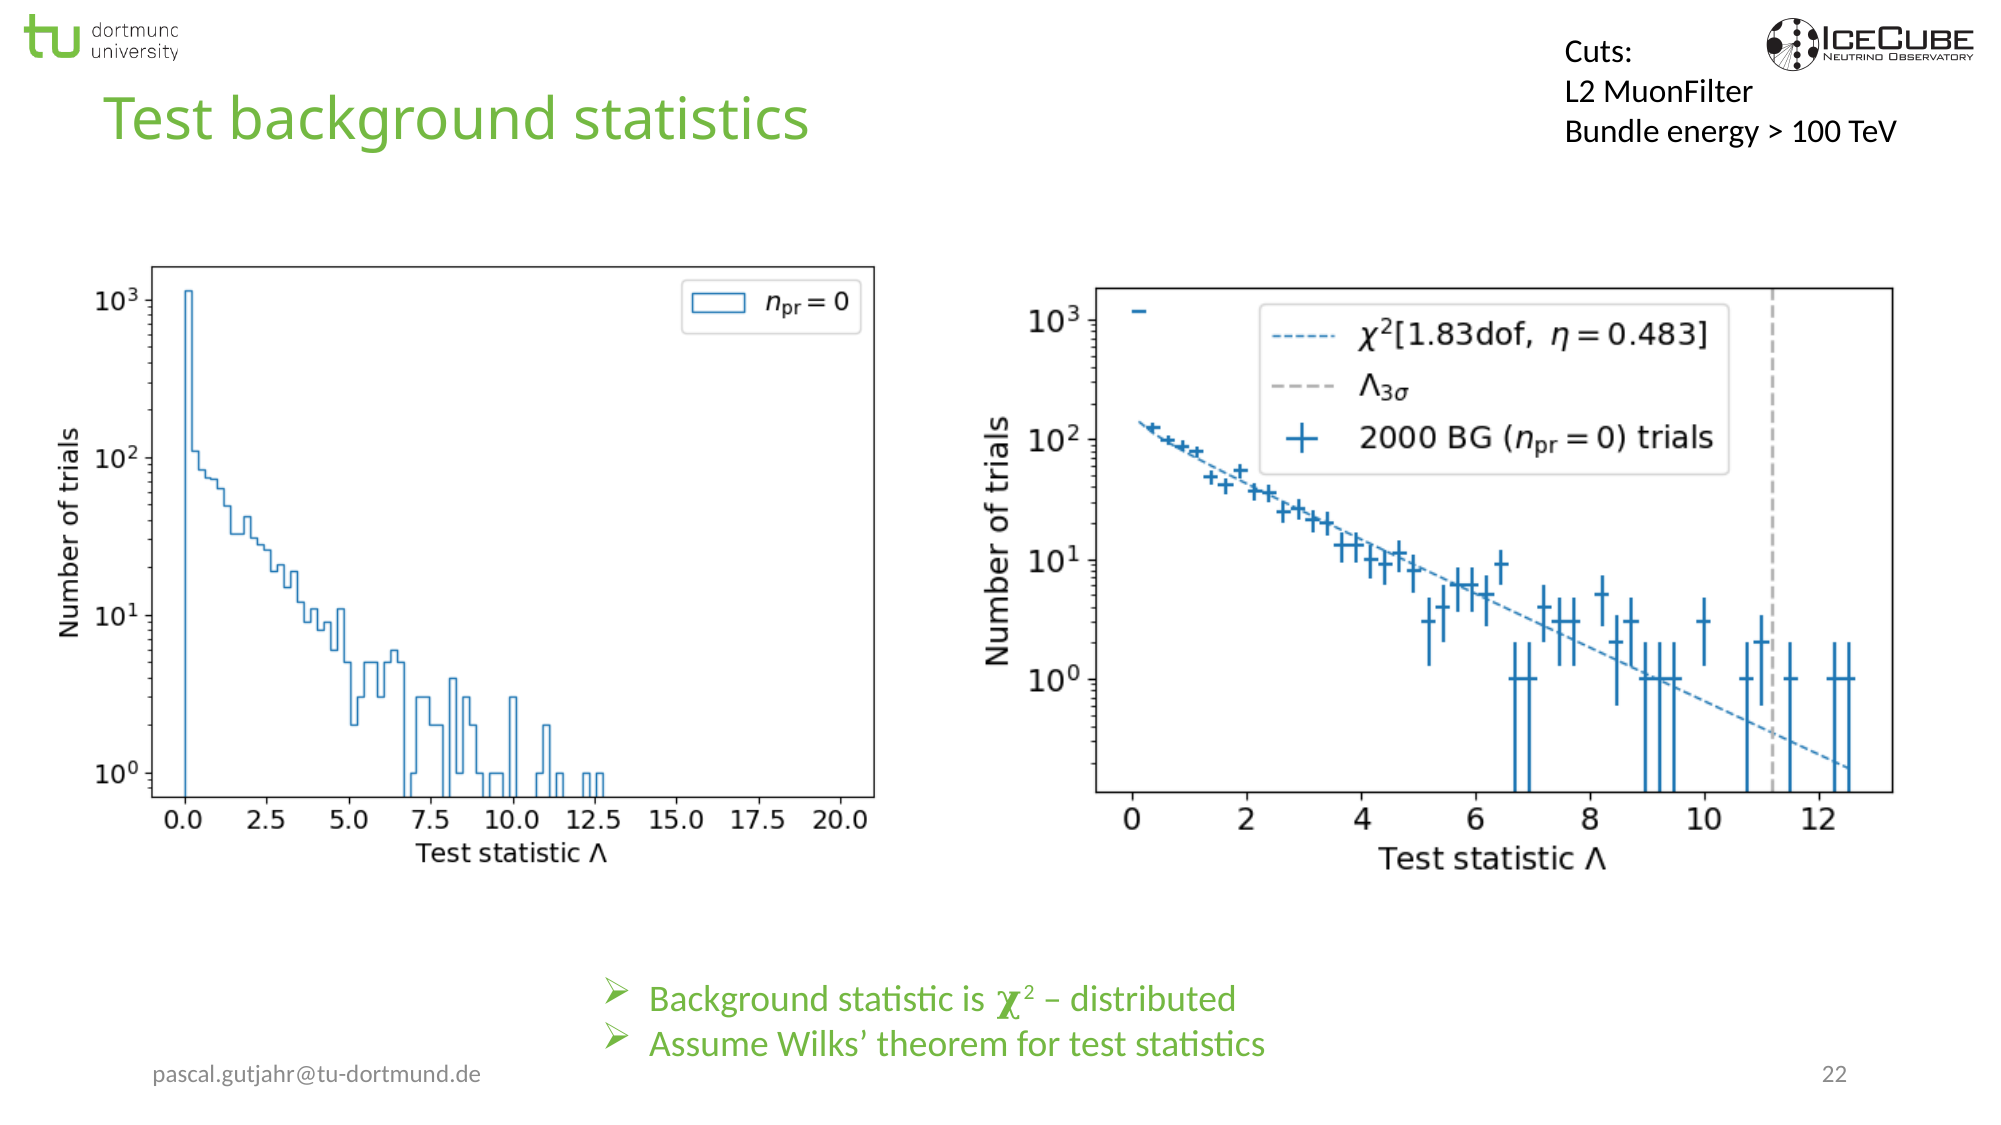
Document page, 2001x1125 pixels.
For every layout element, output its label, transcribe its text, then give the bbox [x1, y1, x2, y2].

slide_number pascal.gutjahr@tu-dortmund.de [137, 1042, 588, 1103]
text_box Cuts: L2 MuonFilter Bundle energy > 100 TeV [1549, 22, 2000, 157]
picture [970, 272, 1908, 892]
slide_number 22 [1412, 1042, 1863, 1103]
text_box Background statistic is 𝛘2 – distributed Assume Wilks’ theorem for test statistics [587, 966, 1575, 1071]
picture [46, 253, 887, 881]
title Test background statistics [88, 59, 1977, 182]
